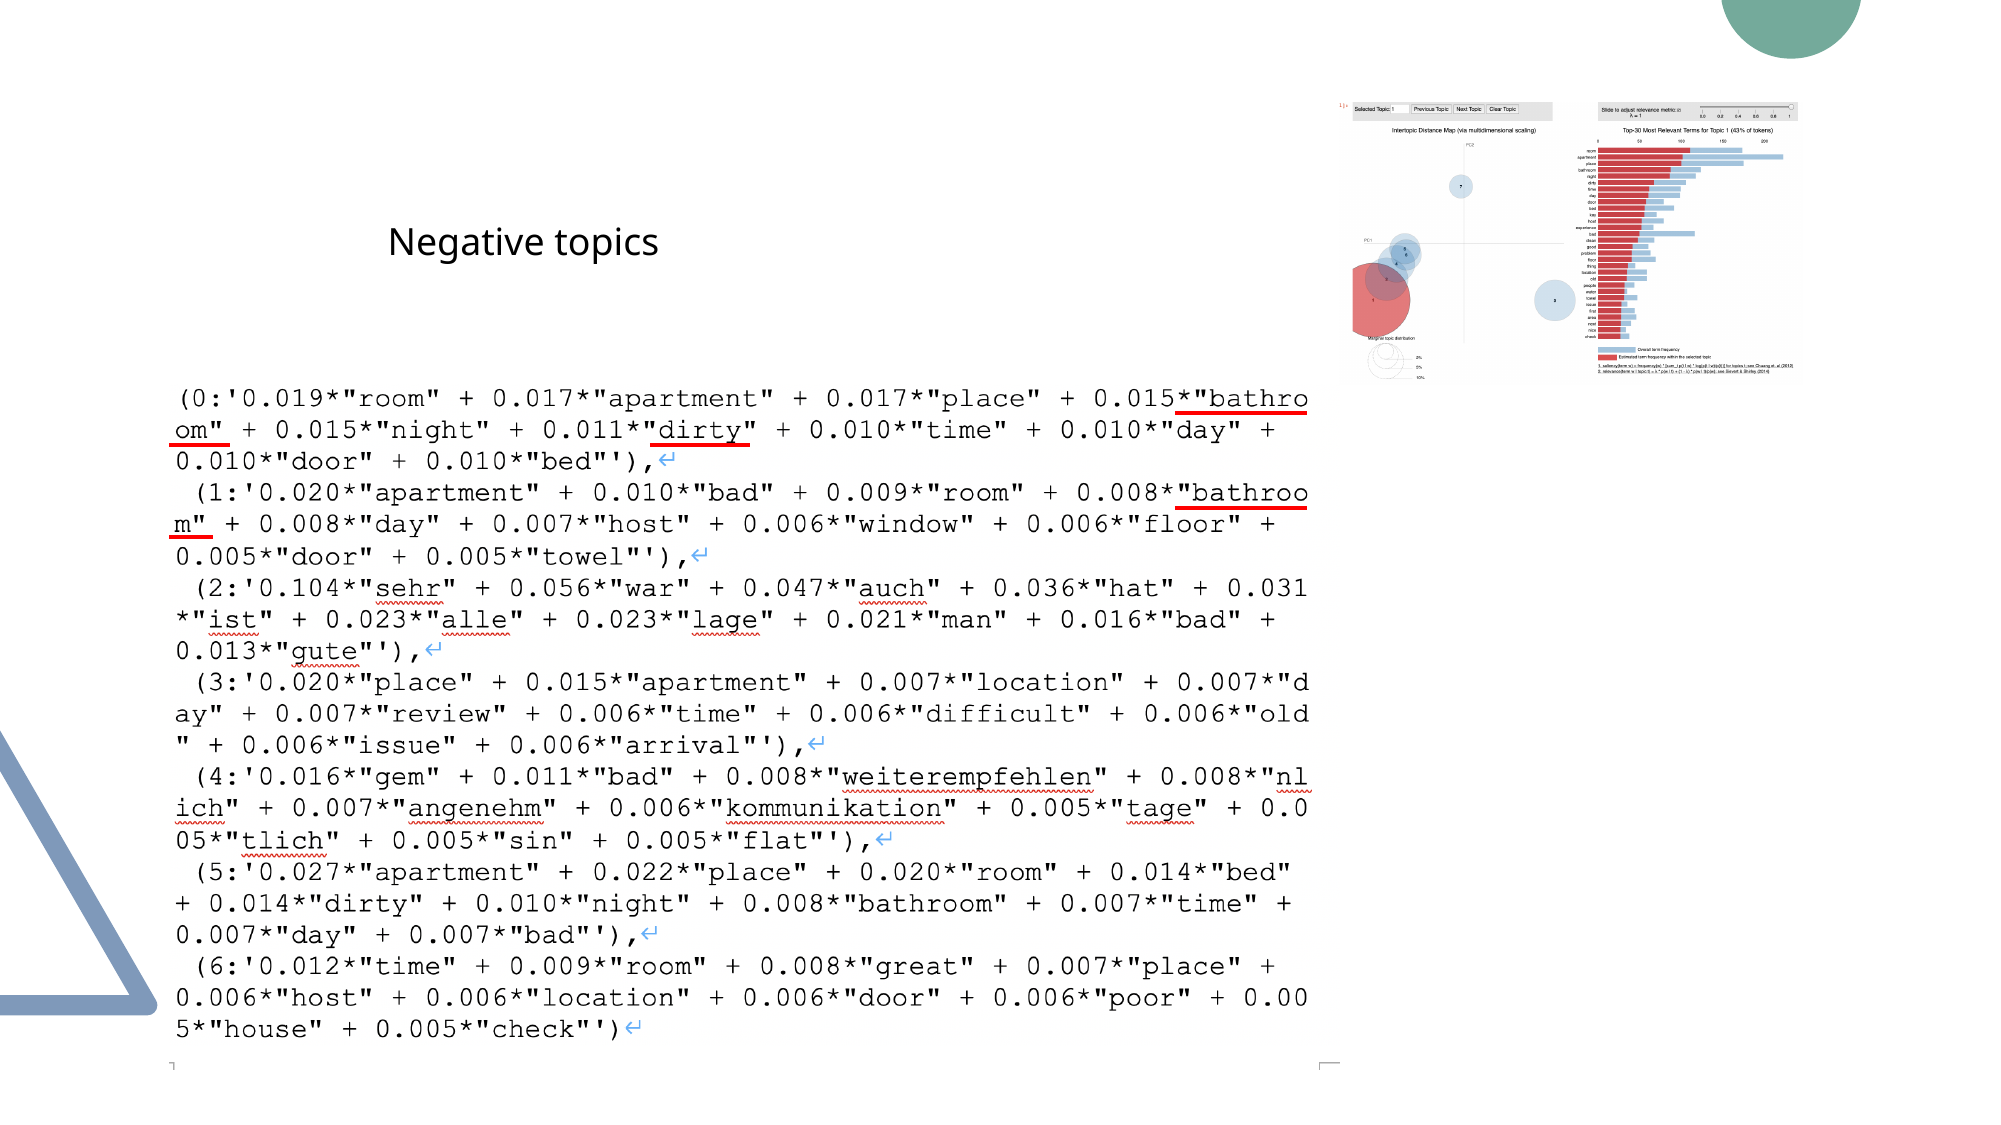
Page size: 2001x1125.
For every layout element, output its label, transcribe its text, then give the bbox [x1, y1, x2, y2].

title Negative topics [113, 215, 934, 272]
picture [169, 102, 1803, 1070]
